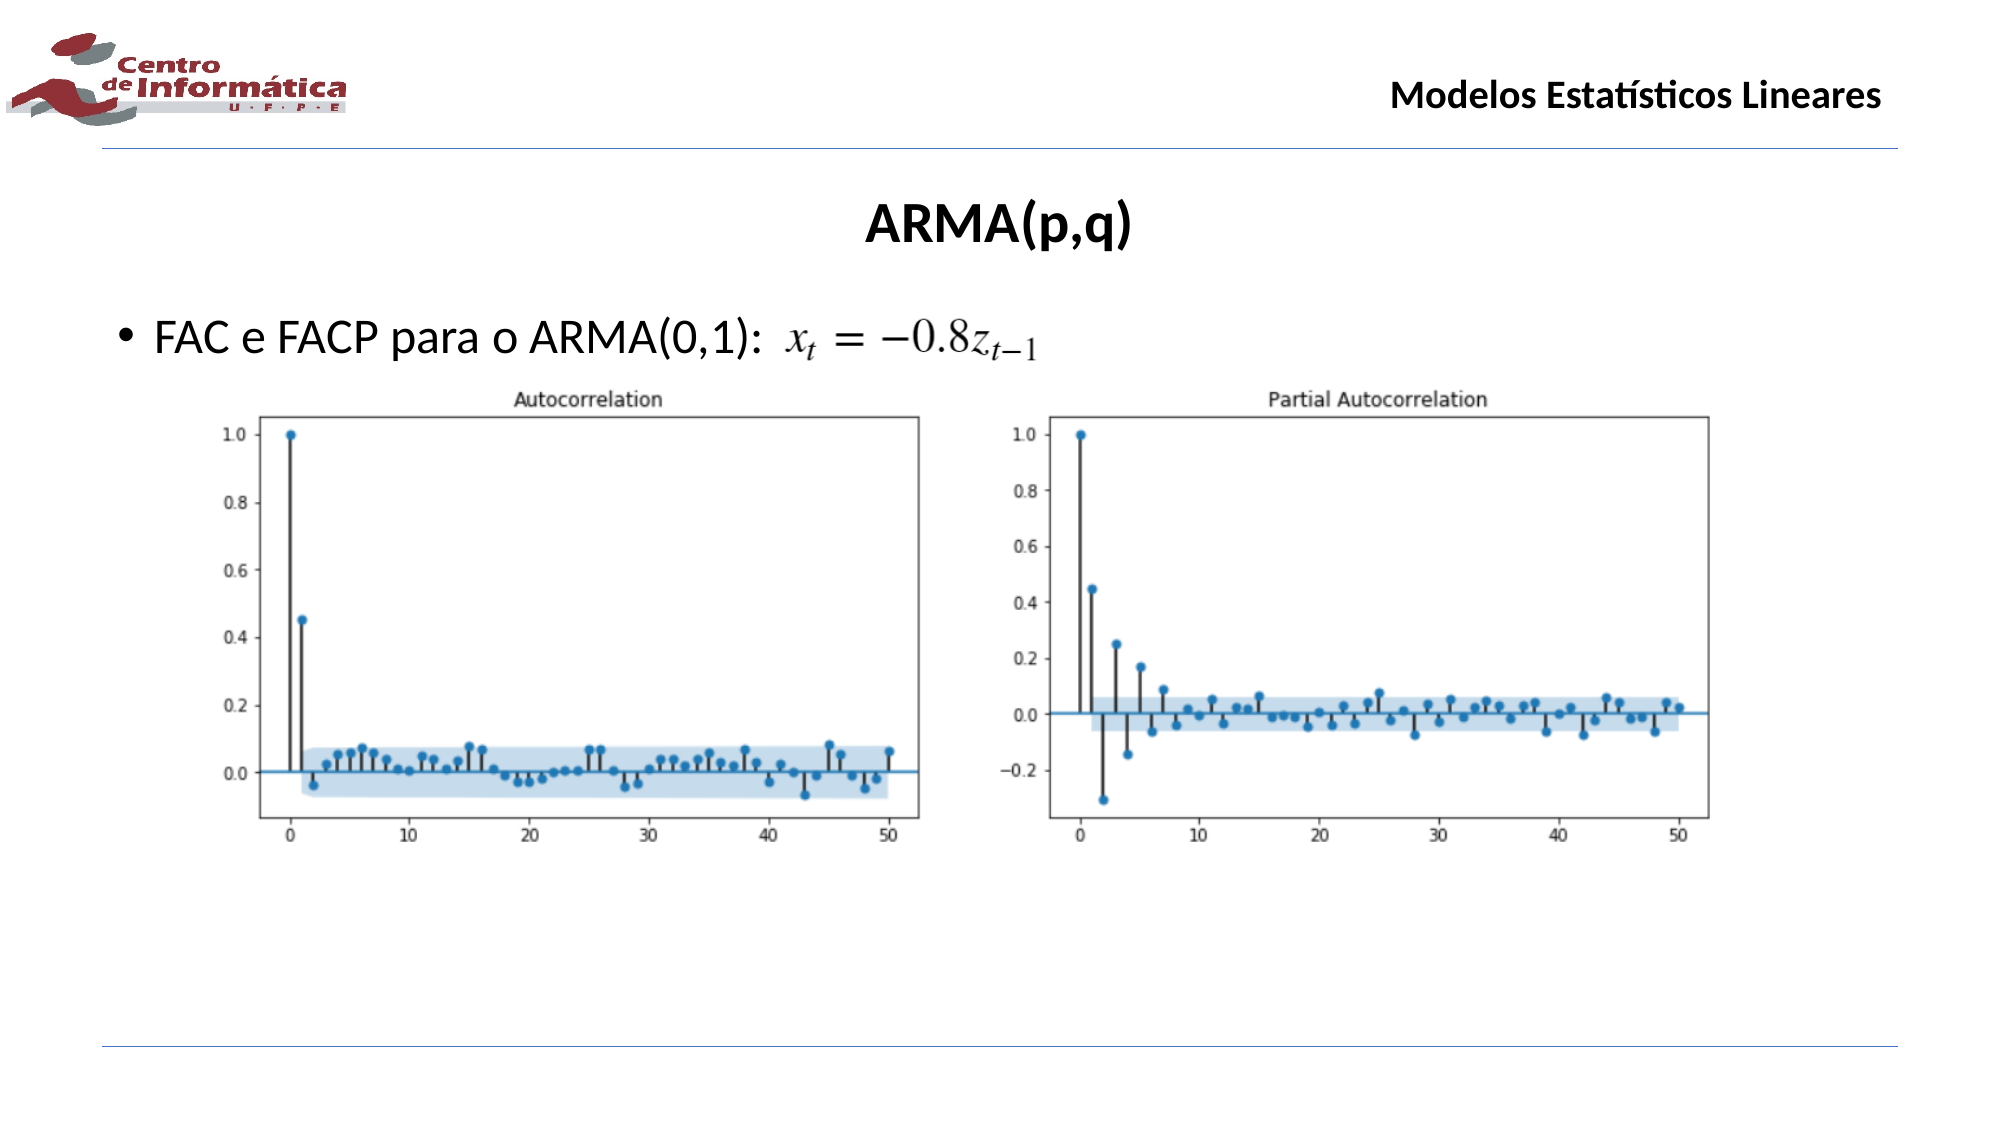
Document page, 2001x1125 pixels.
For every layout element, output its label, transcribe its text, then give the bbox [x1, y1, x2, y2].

picture [6, 33, 346, 126]
list Modelos Estatísticos Lineares [401, 66, 1898, 126]
list ARMA(p,q) [102, 184, 1898, 267]
picture [205, 302, 1722, 869]
list FAC e FACP para o ARMA(0,1): [102, 302, 1898, 1035]
